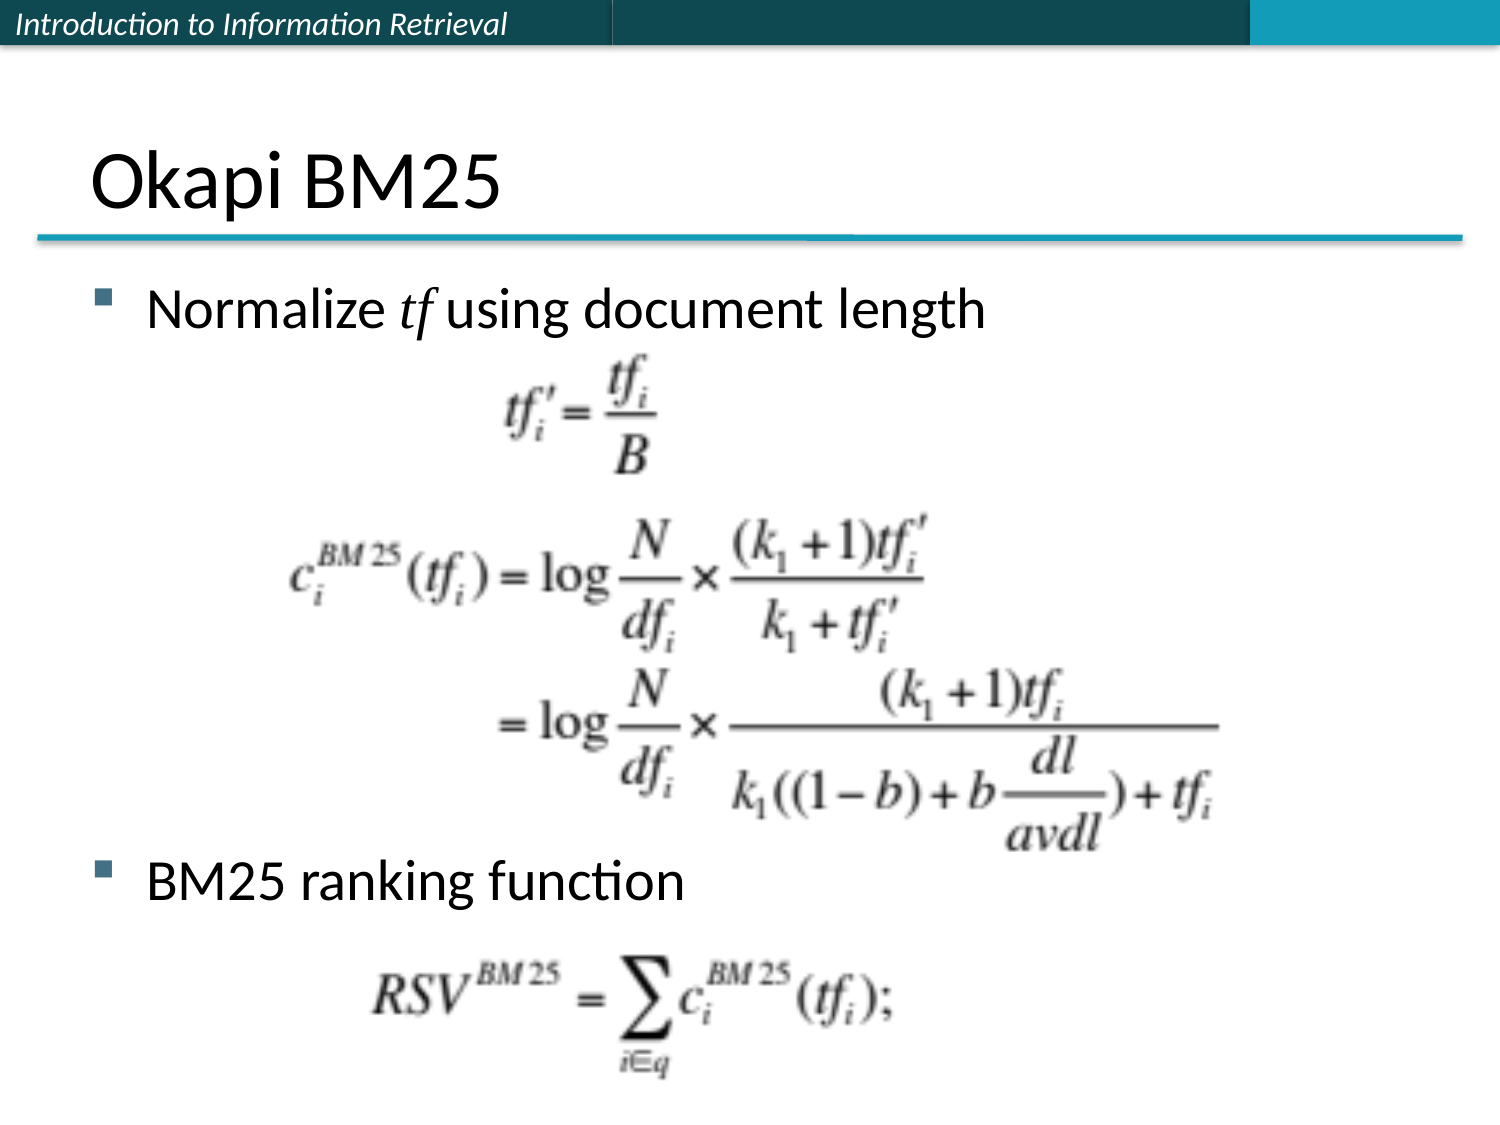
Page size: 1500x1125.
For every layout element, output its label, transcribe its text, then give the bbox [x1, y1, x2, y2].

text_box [364, 945, 900, 1088]
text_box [284, 501, 933, 658]
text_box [497, 337, 663, 480]
title Okapi BM25 [75, 45, 1425, 233]
list Normalize tf using document length BM25 ranking function [75, 262, 1425, 1075]
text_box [492, 652, 1228, 863]
